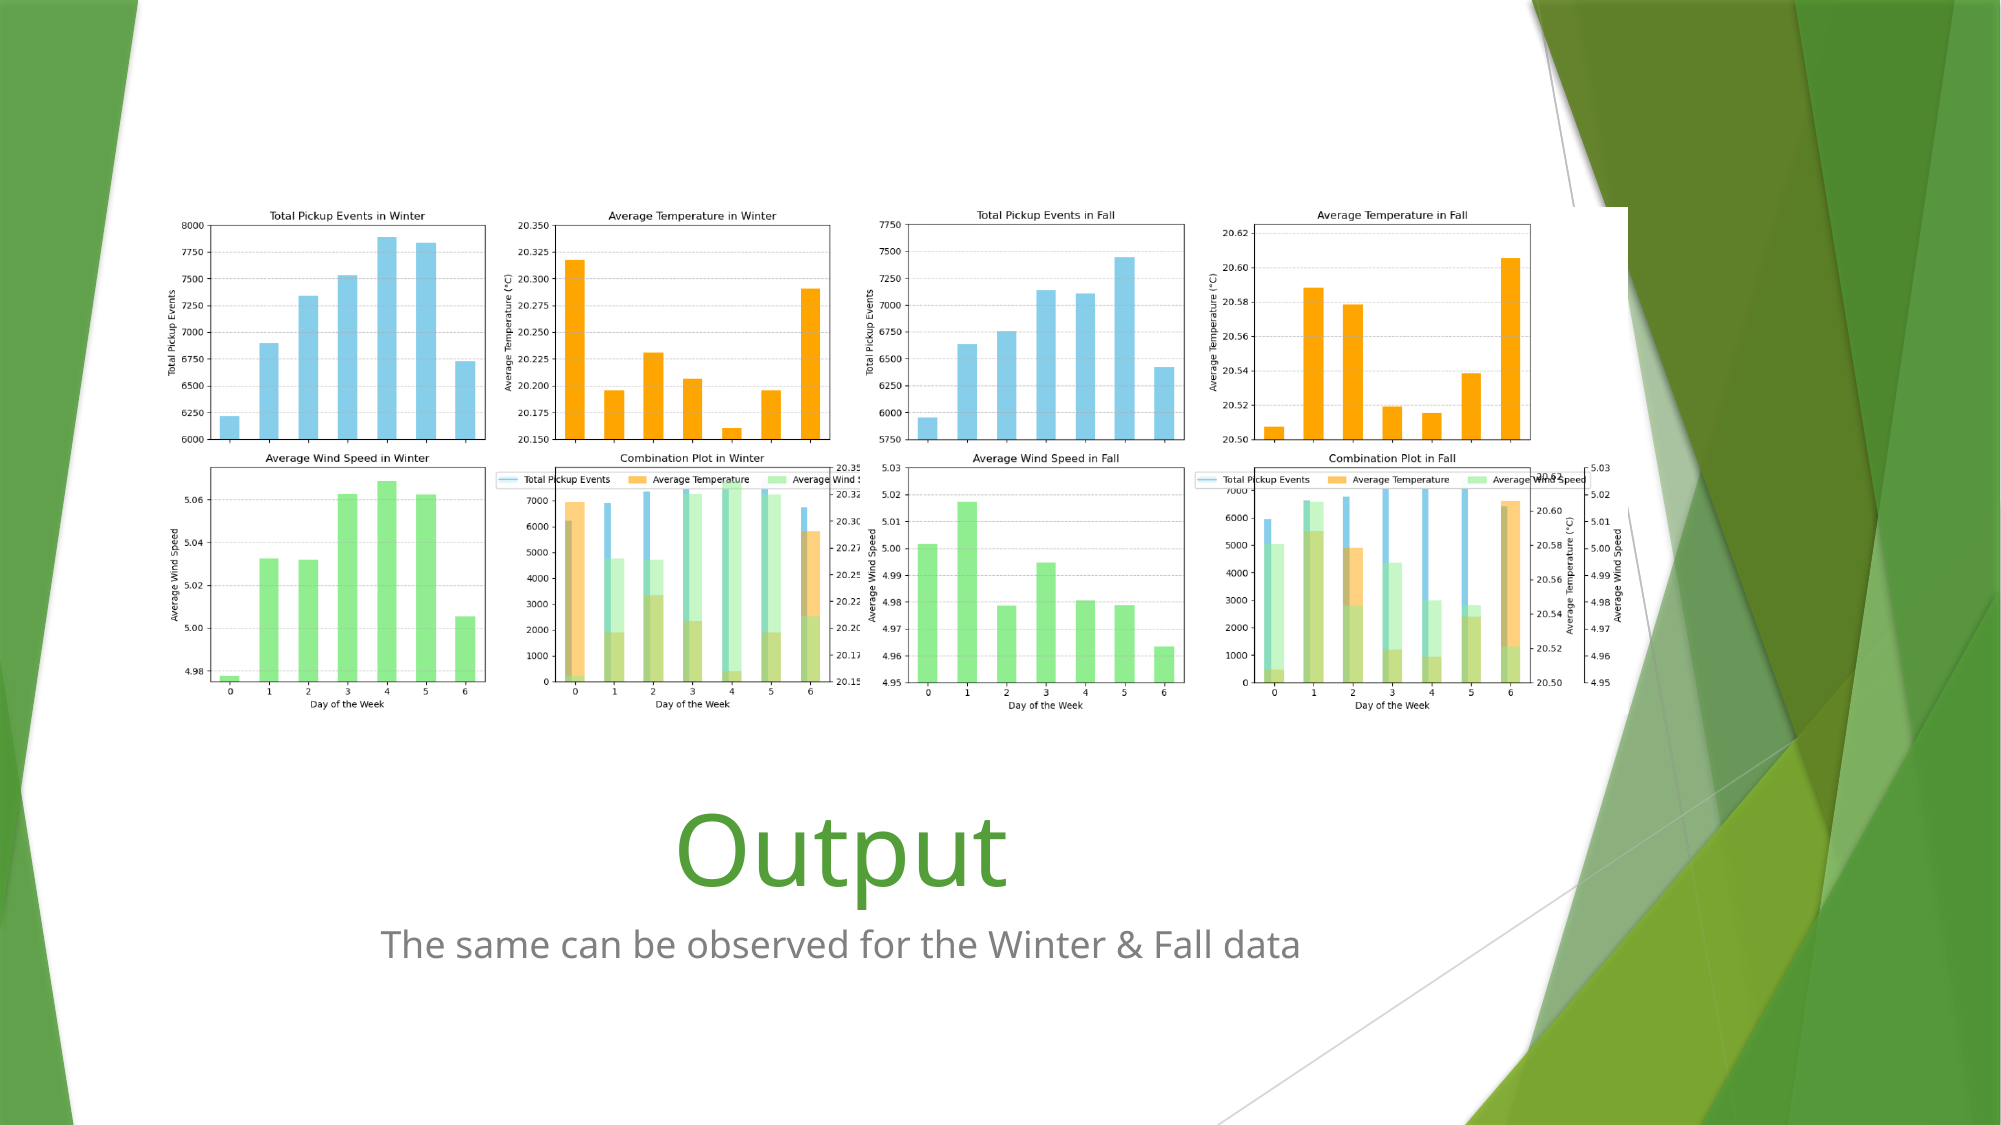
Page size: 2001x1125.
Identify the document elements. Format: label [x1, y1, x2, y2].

picture [161, 203, 1629, 719]
text_box [0, 0, 2000, 1125]
